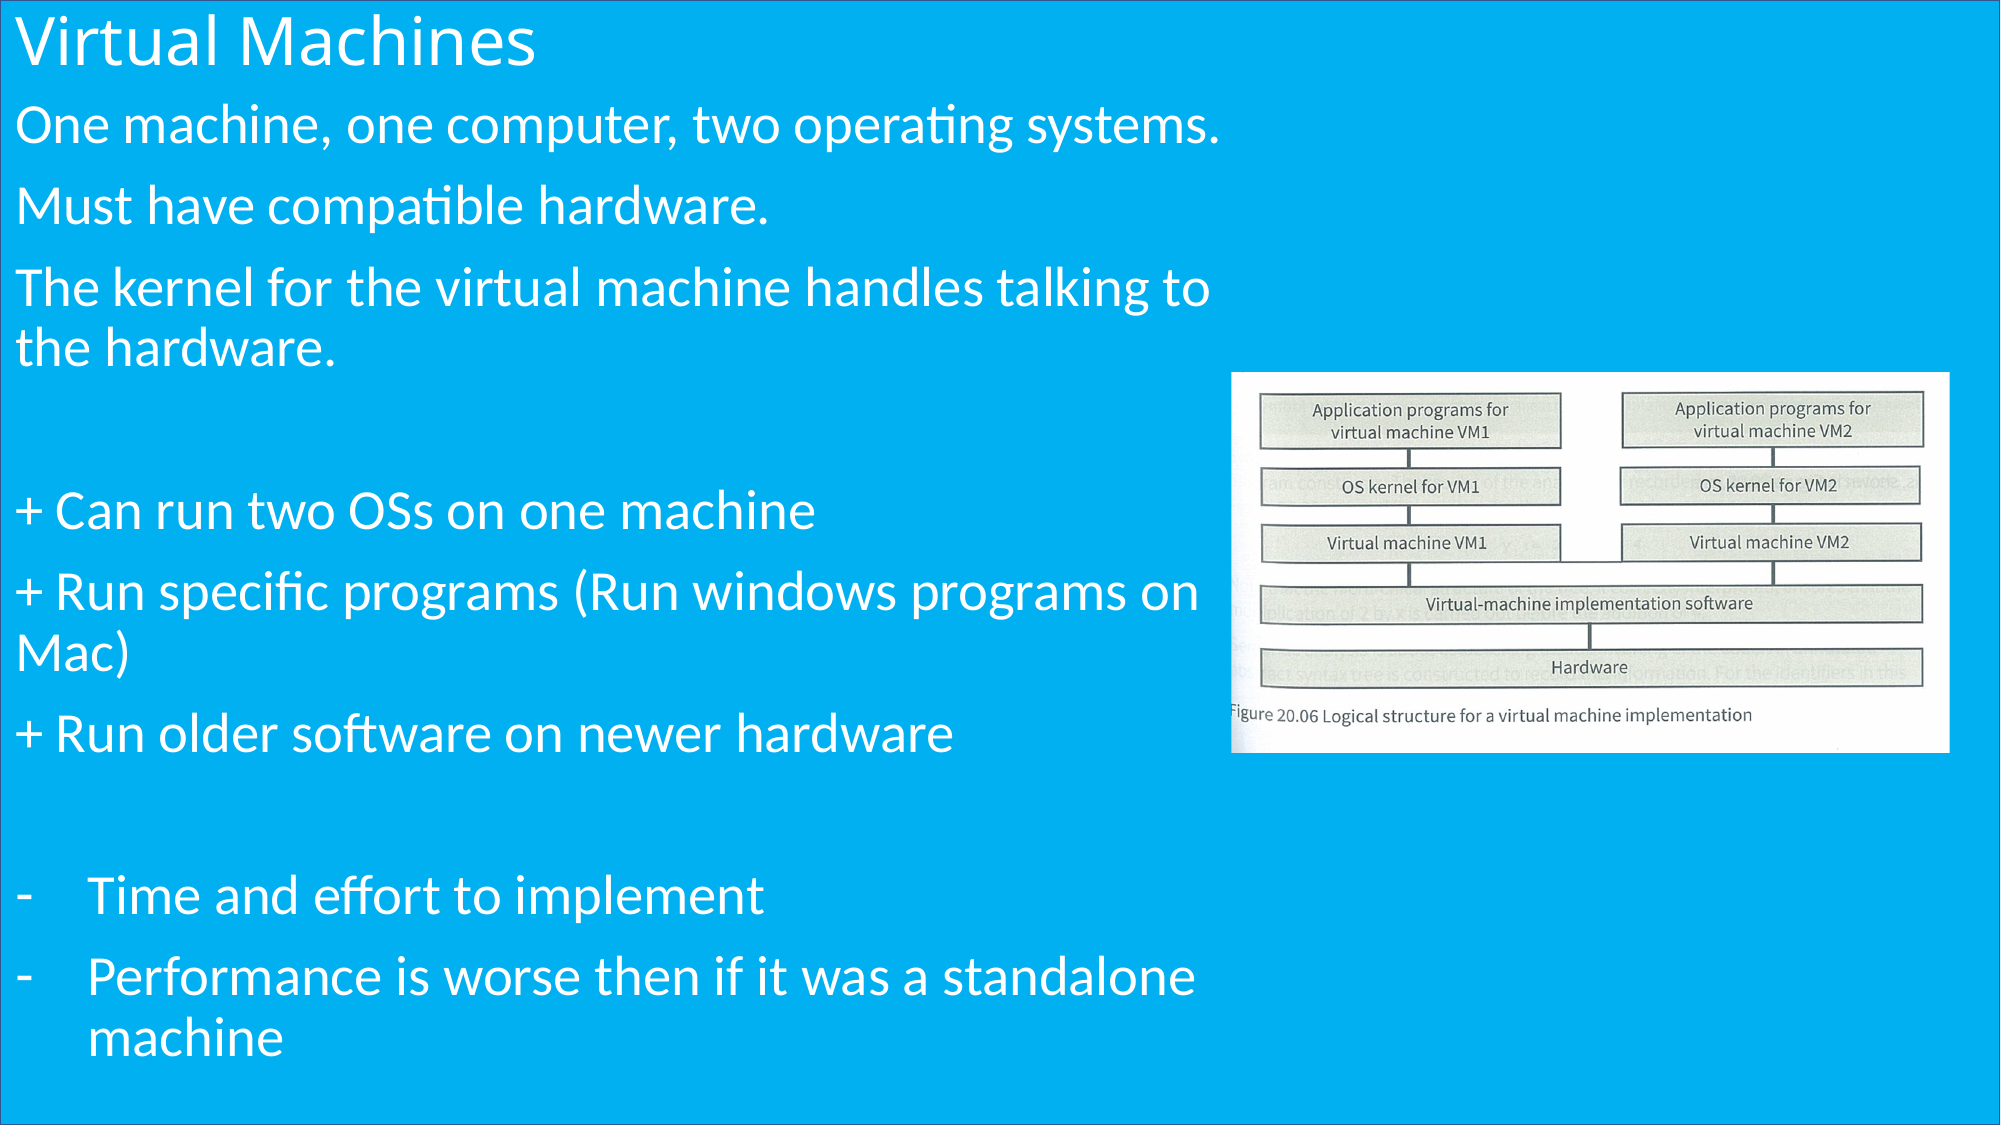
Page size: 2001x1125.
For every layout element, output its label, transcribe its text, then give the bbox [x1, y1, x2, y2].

title Virtual Machines [0, 0, 2000, 88]
list One machine, one computer, two operating systems. Must have compatible hardware. The kernel for the virtual machine handles talking to the hardware. + Can run two OSs on one machine + Run specific programs (Run windows programs on Mac) + Run older software on newer hardware Time and effort to implement Performance is worse then if it was a standalone machine [0, 87, 1251, 1125]
picture [1232, 373, 1949, 752]
